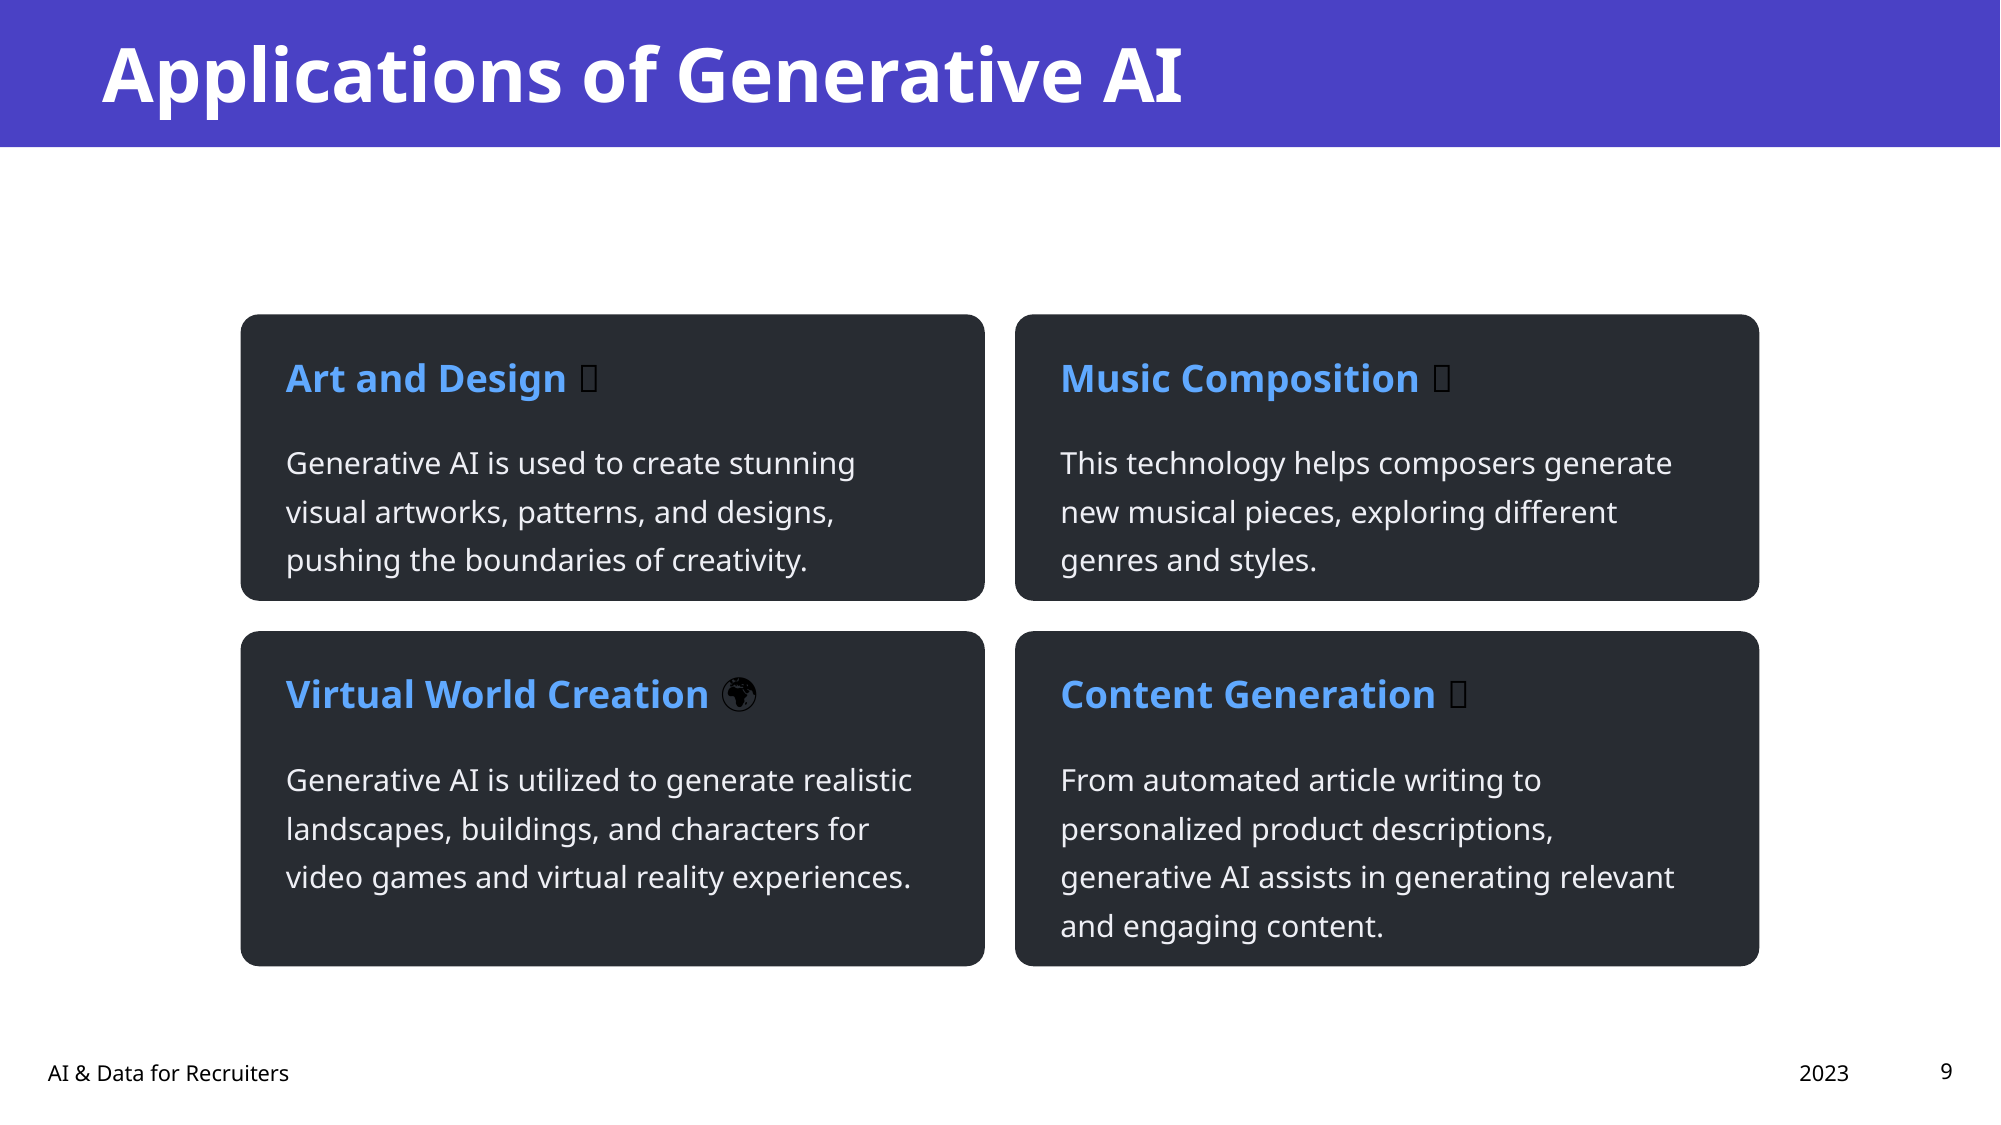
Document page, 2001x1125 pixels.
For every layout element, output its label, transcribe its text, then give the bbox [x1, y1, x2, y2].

slide_number 9 [1864, 1042, 1968, 1103]
footer AI & Data for Recruiters [33, 1042, 827, 1103]
text_box [240, 314, 985, 601]
text_box Generative AI is utilized to generate realistic landscapes, buildings, and characters for video games and virtual reality experiences. [271, 741, 955, 888]
text_box This technology helps composers generate new musical pieces, exploring different genres and styles. [1045, 424, 1729, 571]
text_box [240, 631, 985, 967]
text_box Music Composition 🎶 [1045, 344, 1416, 395]
text_box Virtual World Creation 🌍 [271, 661, 694, 712]
slide_number 2023 [1150, 1042, 1864, 1103]
text_box Generative AI is used to create stunning visual artworks, patterns, and designs, pushing the boundaries of creativity. [271, 424, 955, 571]
title Applications of Generative AI [87, 22, 1712, 123]
text_box [1015, 631, 1760, 967]
text_box Content Generation 📝 [1045, 661, 1428, 712]
text_box Art and Design 🎨 [271, 344, 575, 395]
text_box From automated article writing to personalized product descriptions, generative AI assists in generating relevant and engaging content. [1045, 741, 1729, 936]
text_box [1015, 314, 1760, 601]
